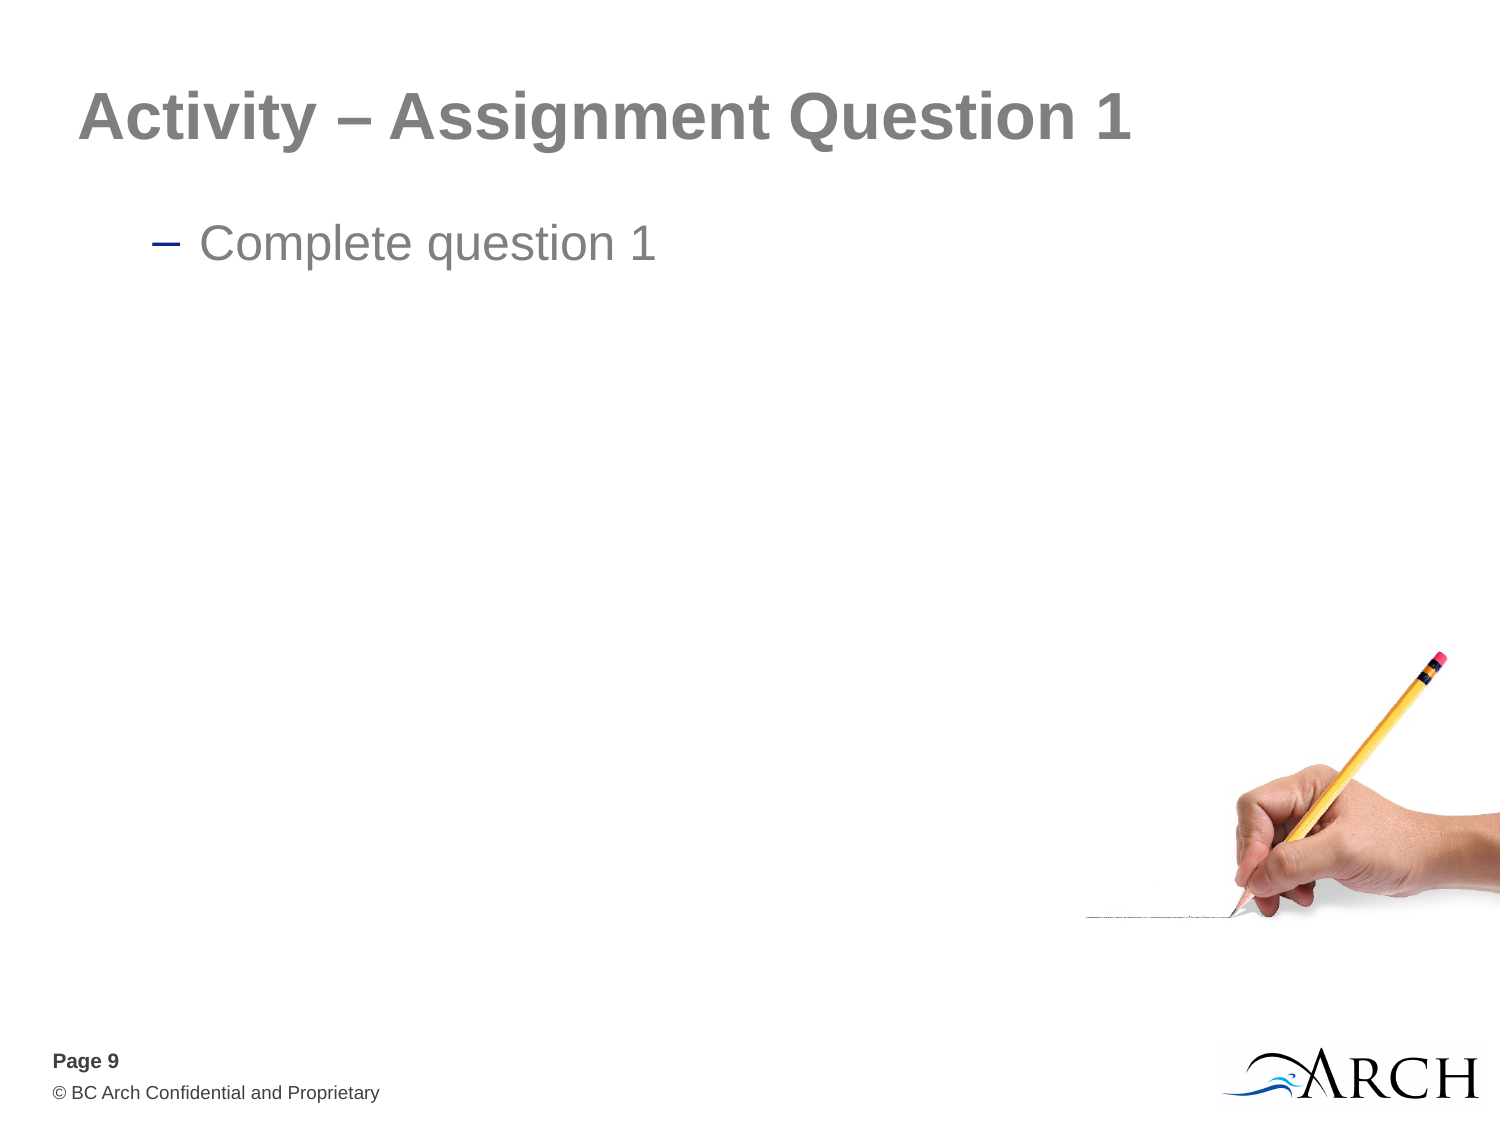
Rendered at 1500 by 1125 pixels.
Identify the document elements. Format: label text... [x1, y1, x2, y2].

list Complete question 1 [62, 202, 1413, 1040]
picture [1220, 1039, 1485, 1108]
picture [1086, 636, 1500, 941]
title Activity – Assignment Question 1 [62, 62, 1413, 163]
